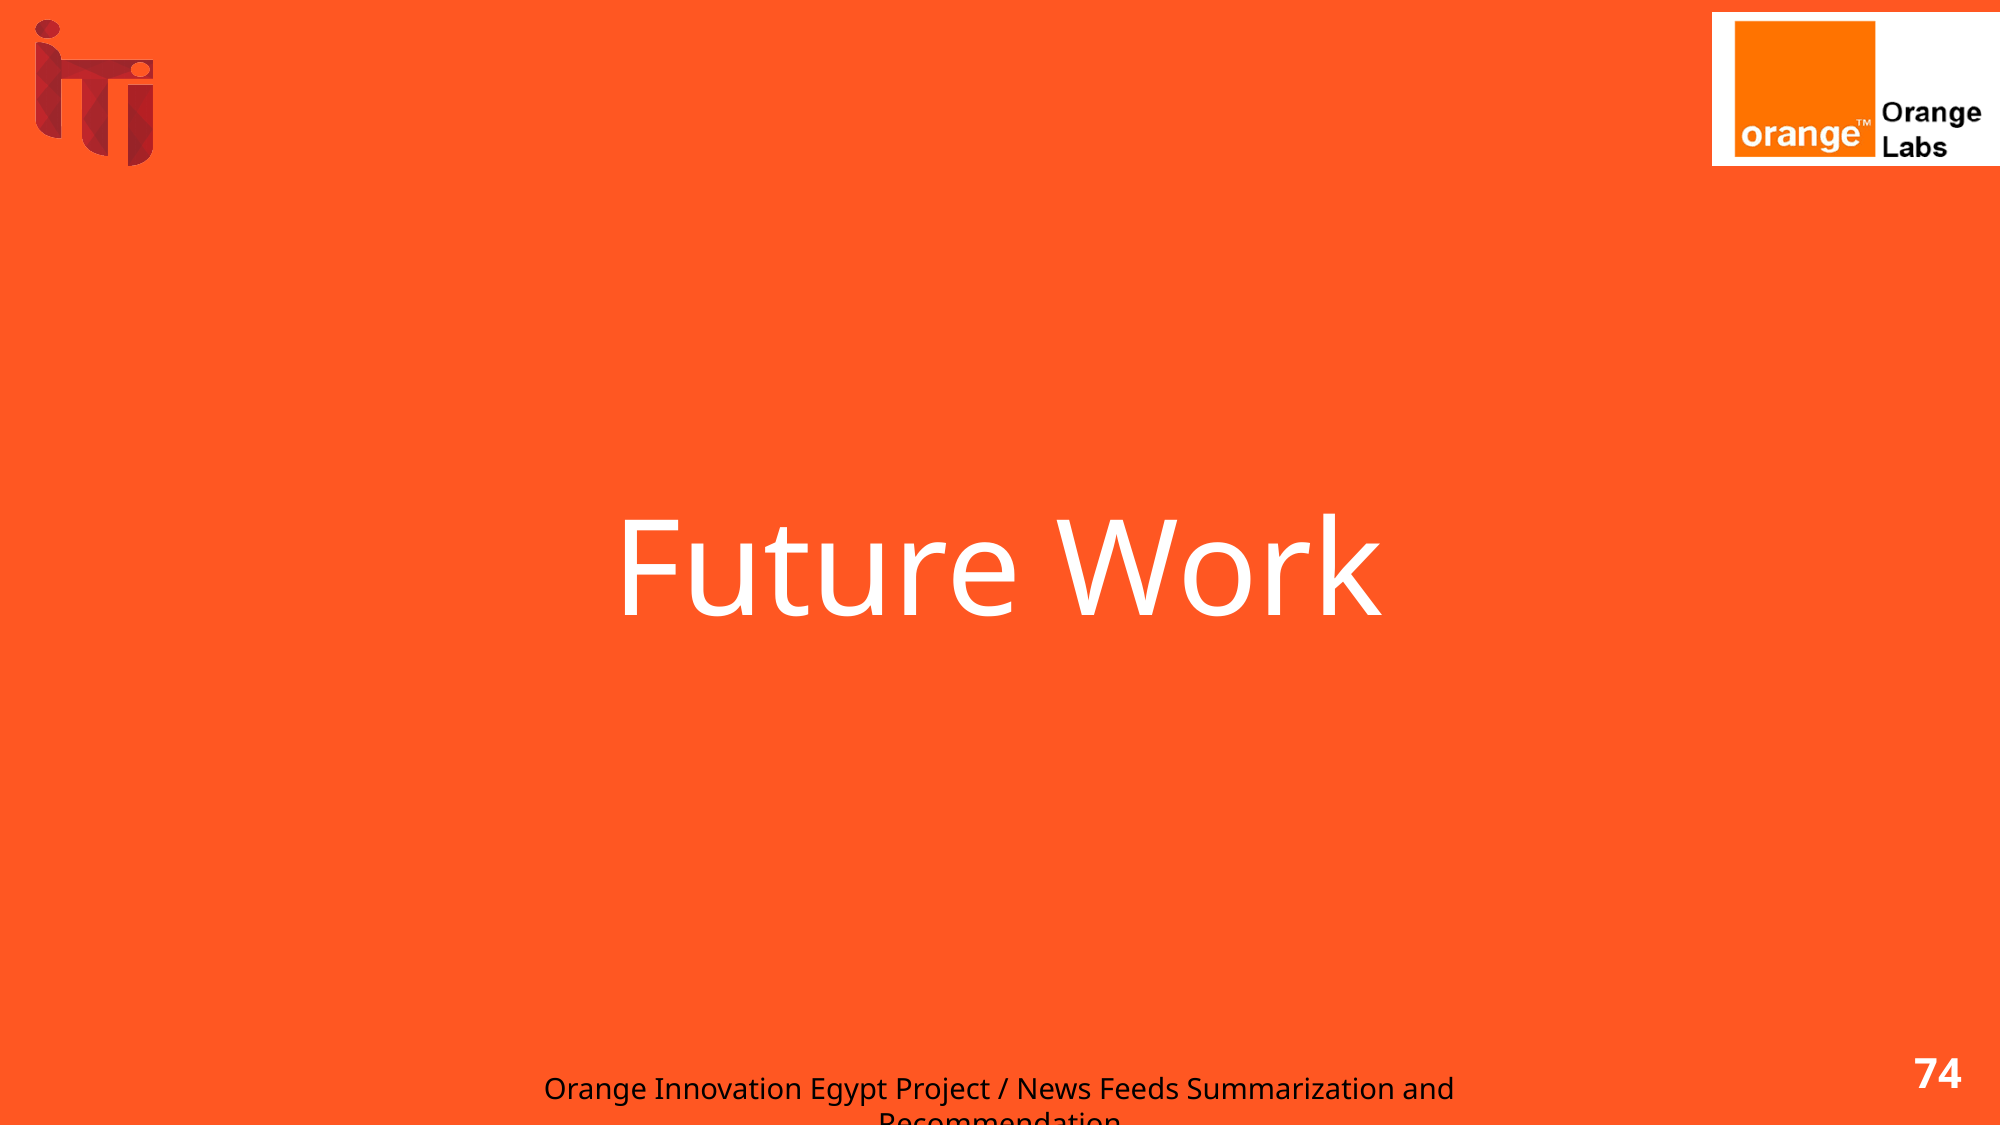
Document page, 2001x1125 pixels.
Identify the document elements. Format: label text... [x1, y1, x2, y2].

slide_number ‹#› [1878, 1032, 1999, 1119]
picture [1712, 12, 2000, 166]
picture [24, 0, 169, 166]
title Future Work [107, 115, 1890, 1010]
